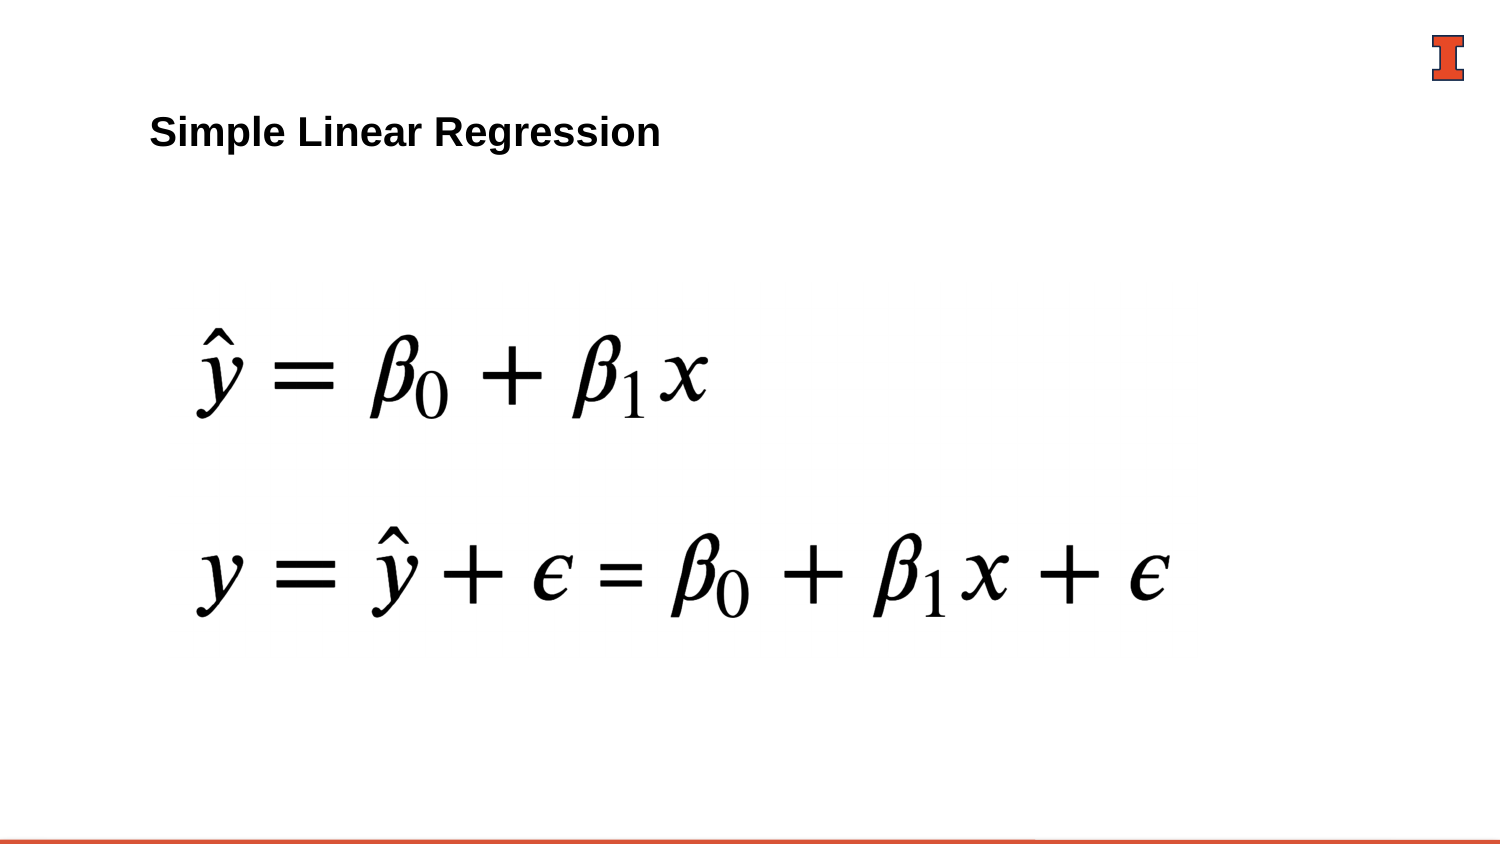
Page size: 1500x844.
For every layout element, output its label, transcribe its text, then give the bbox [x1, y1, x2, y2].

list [168, 282, 1198, 658]
title Simple Linear Regression [134, 97, 1404, 226]
picture [1432, 35, 1464, 81]
